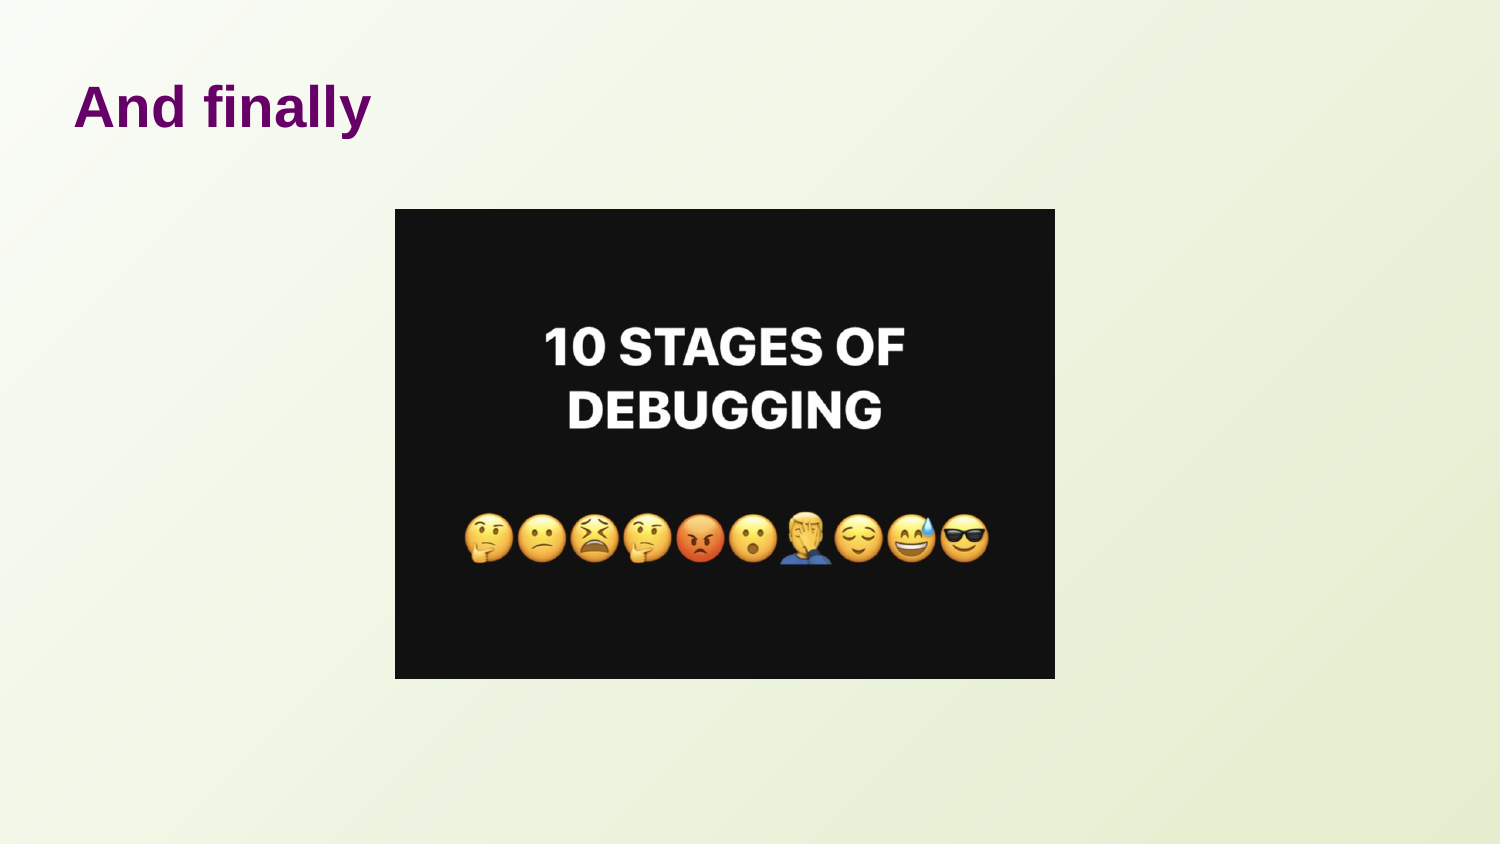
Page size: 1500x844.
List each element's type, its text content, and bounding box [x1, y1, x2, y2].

picture [395, 208, 1055, 679]
title And finally [58, 34, 1500, 175]
